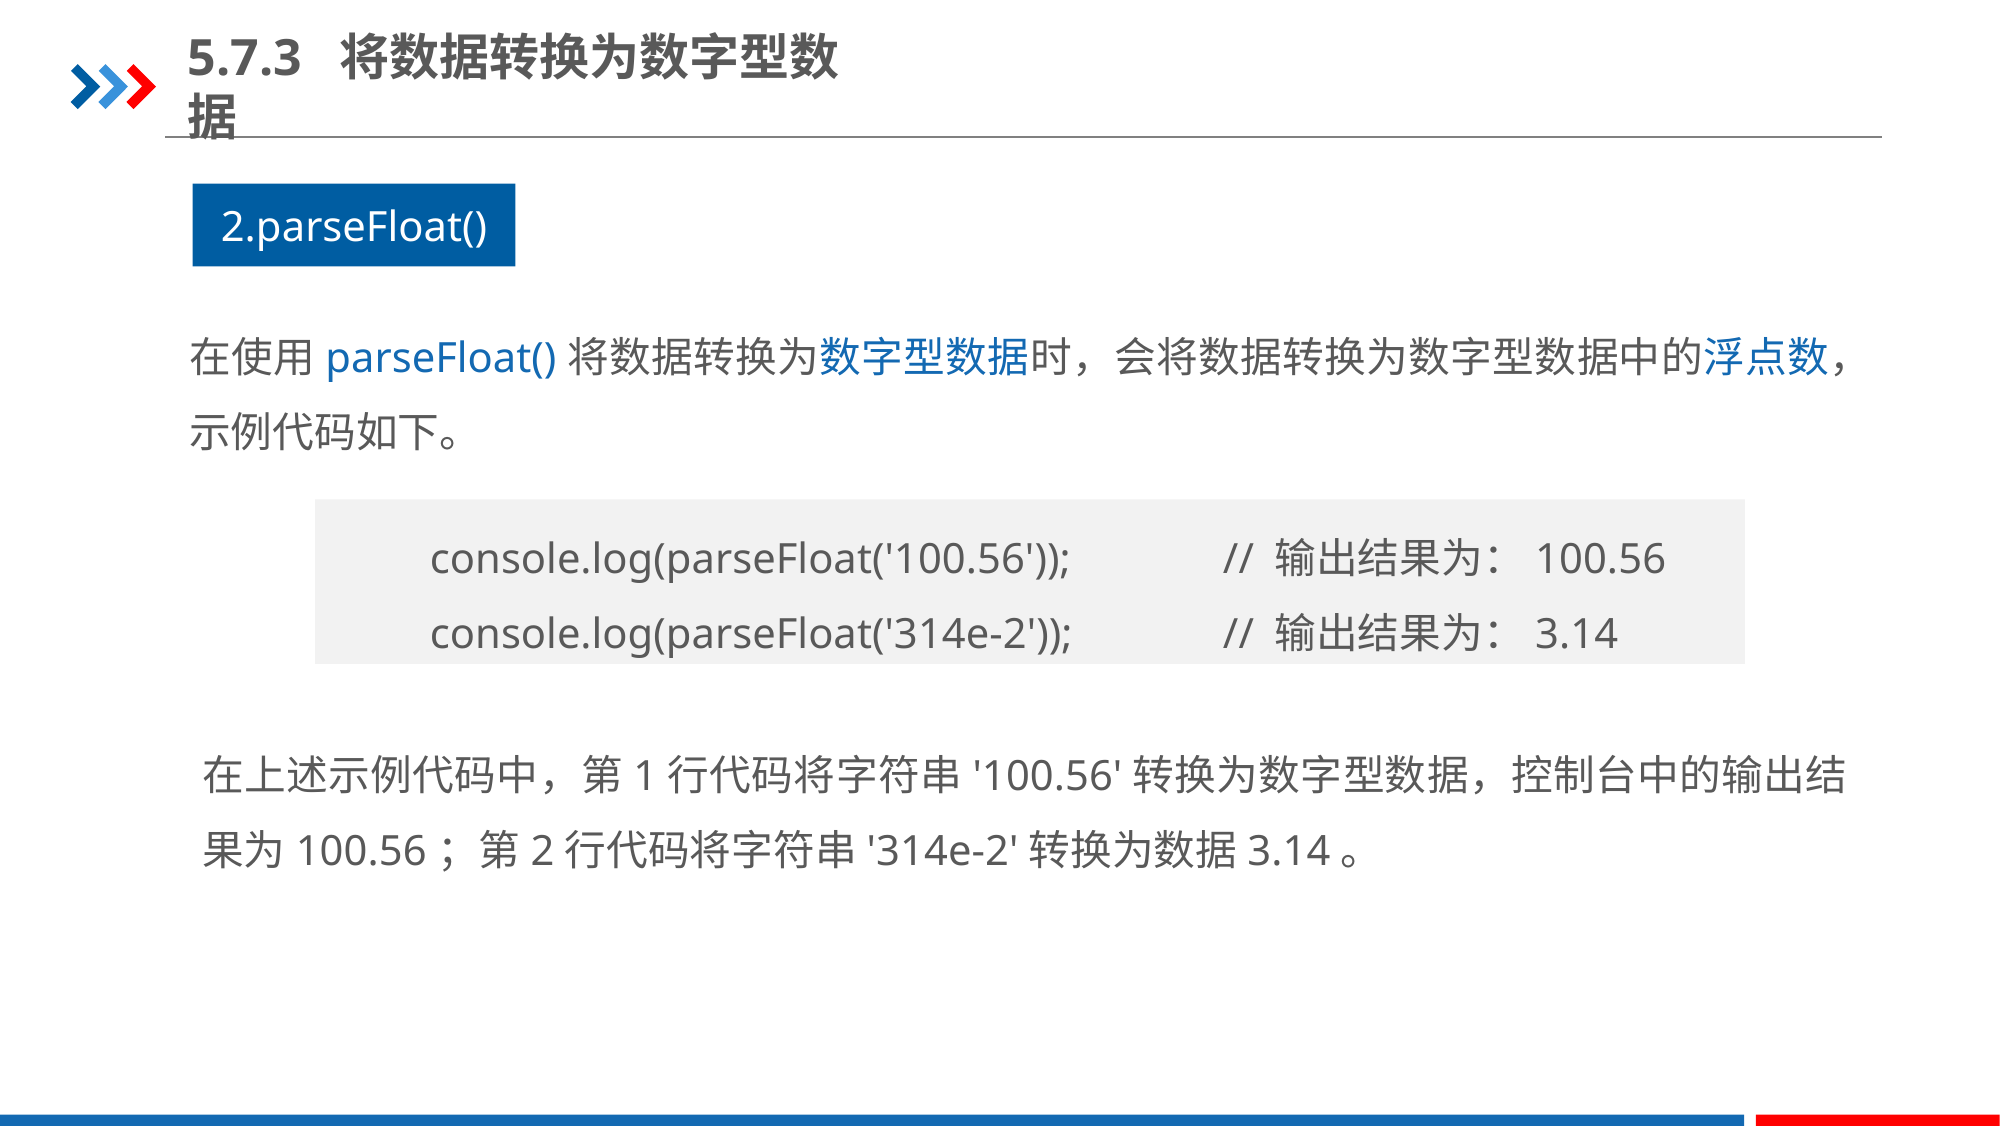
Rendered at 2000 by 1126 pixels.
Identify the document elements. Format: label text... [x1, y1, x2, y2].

text_box 在上述示例代码中，第1行代码将字符串'100.56'转换为数字型数据，控制台中的输出结果为100.56；第2行代码将字符串'314e-2'转换为数据3.14。 [187, 716, 1863, 881]
text_box 2.parseFloat() [191, 182, 518, 268]
text_box console.log(parseFloat('100.56')); // 输出结果为：100.56 console.log(parseFloat('314e-2')); // 输出结果为：3.14 [315, 499, 1745, 664]
text_box 5.7.3 将数据转换为数字型数据 [187, 43, 890, 127]
text_box 在使用parseFloat()将数据转换为数字型数据时，会将数据转换为数字型数据中的浮点数，示例代码如下。 [174, 298, 1886, 464]
